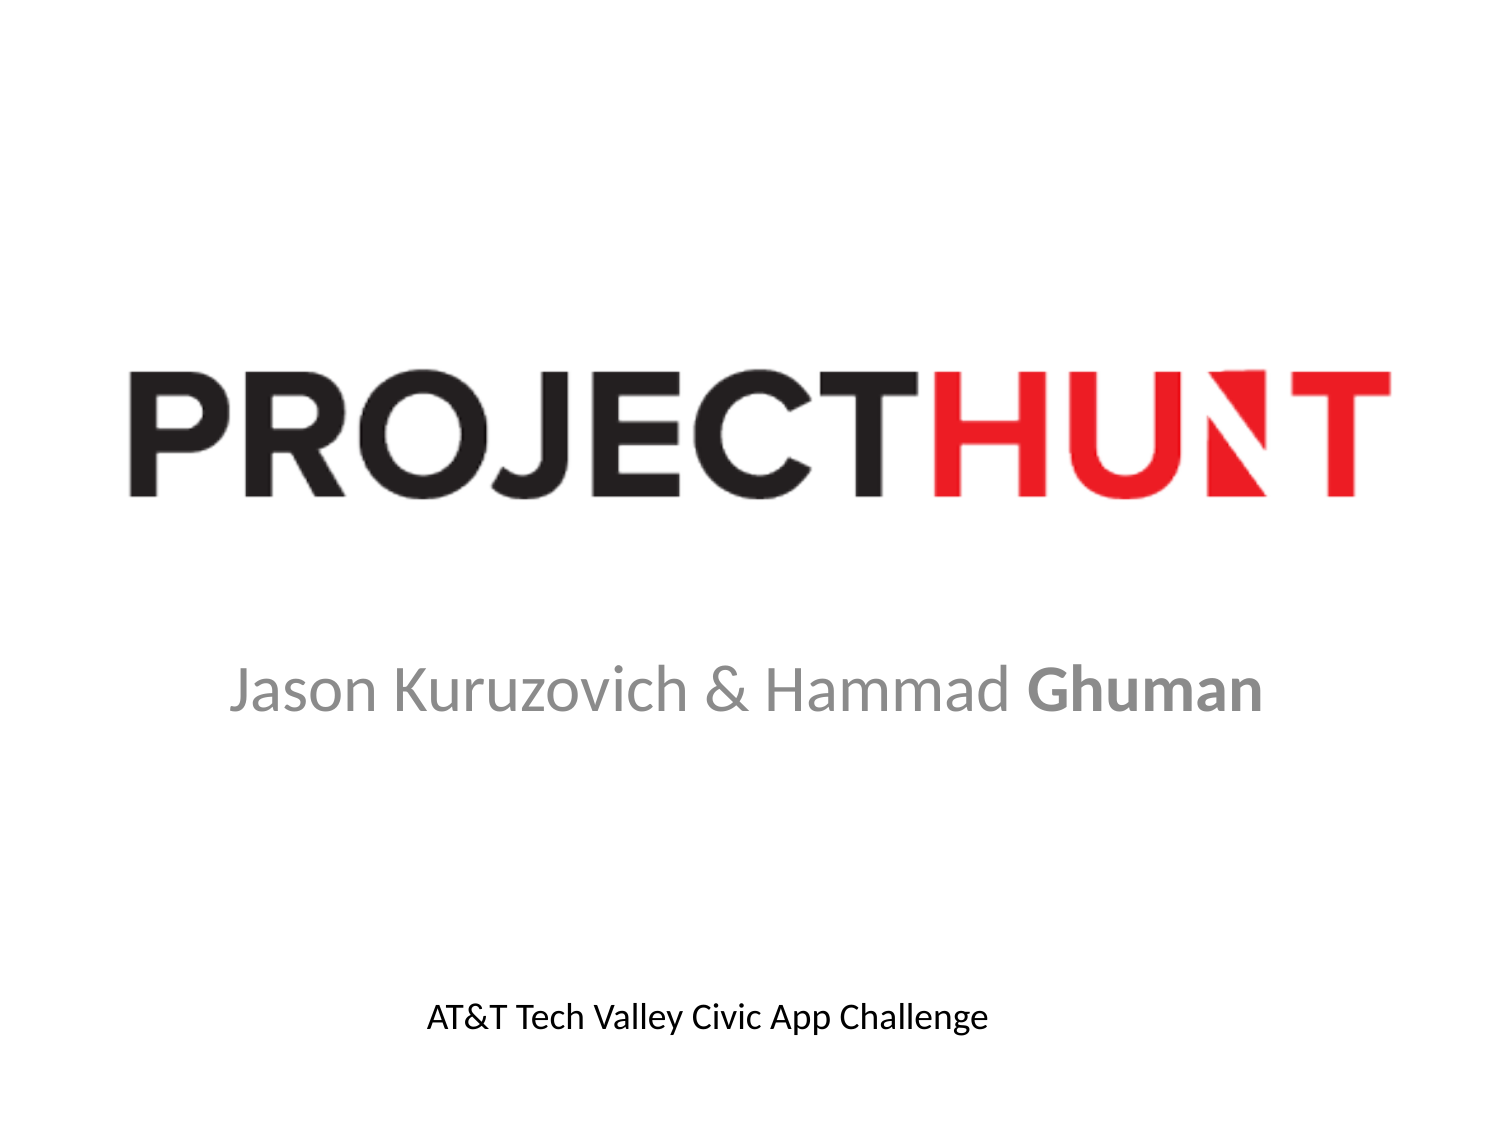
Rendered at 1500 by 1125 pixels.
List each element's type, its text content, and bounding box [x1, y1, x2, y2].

text_box AT&T Tech Valley Civic App Challenge [412, 984, 1107, 1045]
picture [123, 367, 1396, 503]
subtitle Jason Kuruzovich & Hammad Ghuman [124, 637, 1370, 925]
